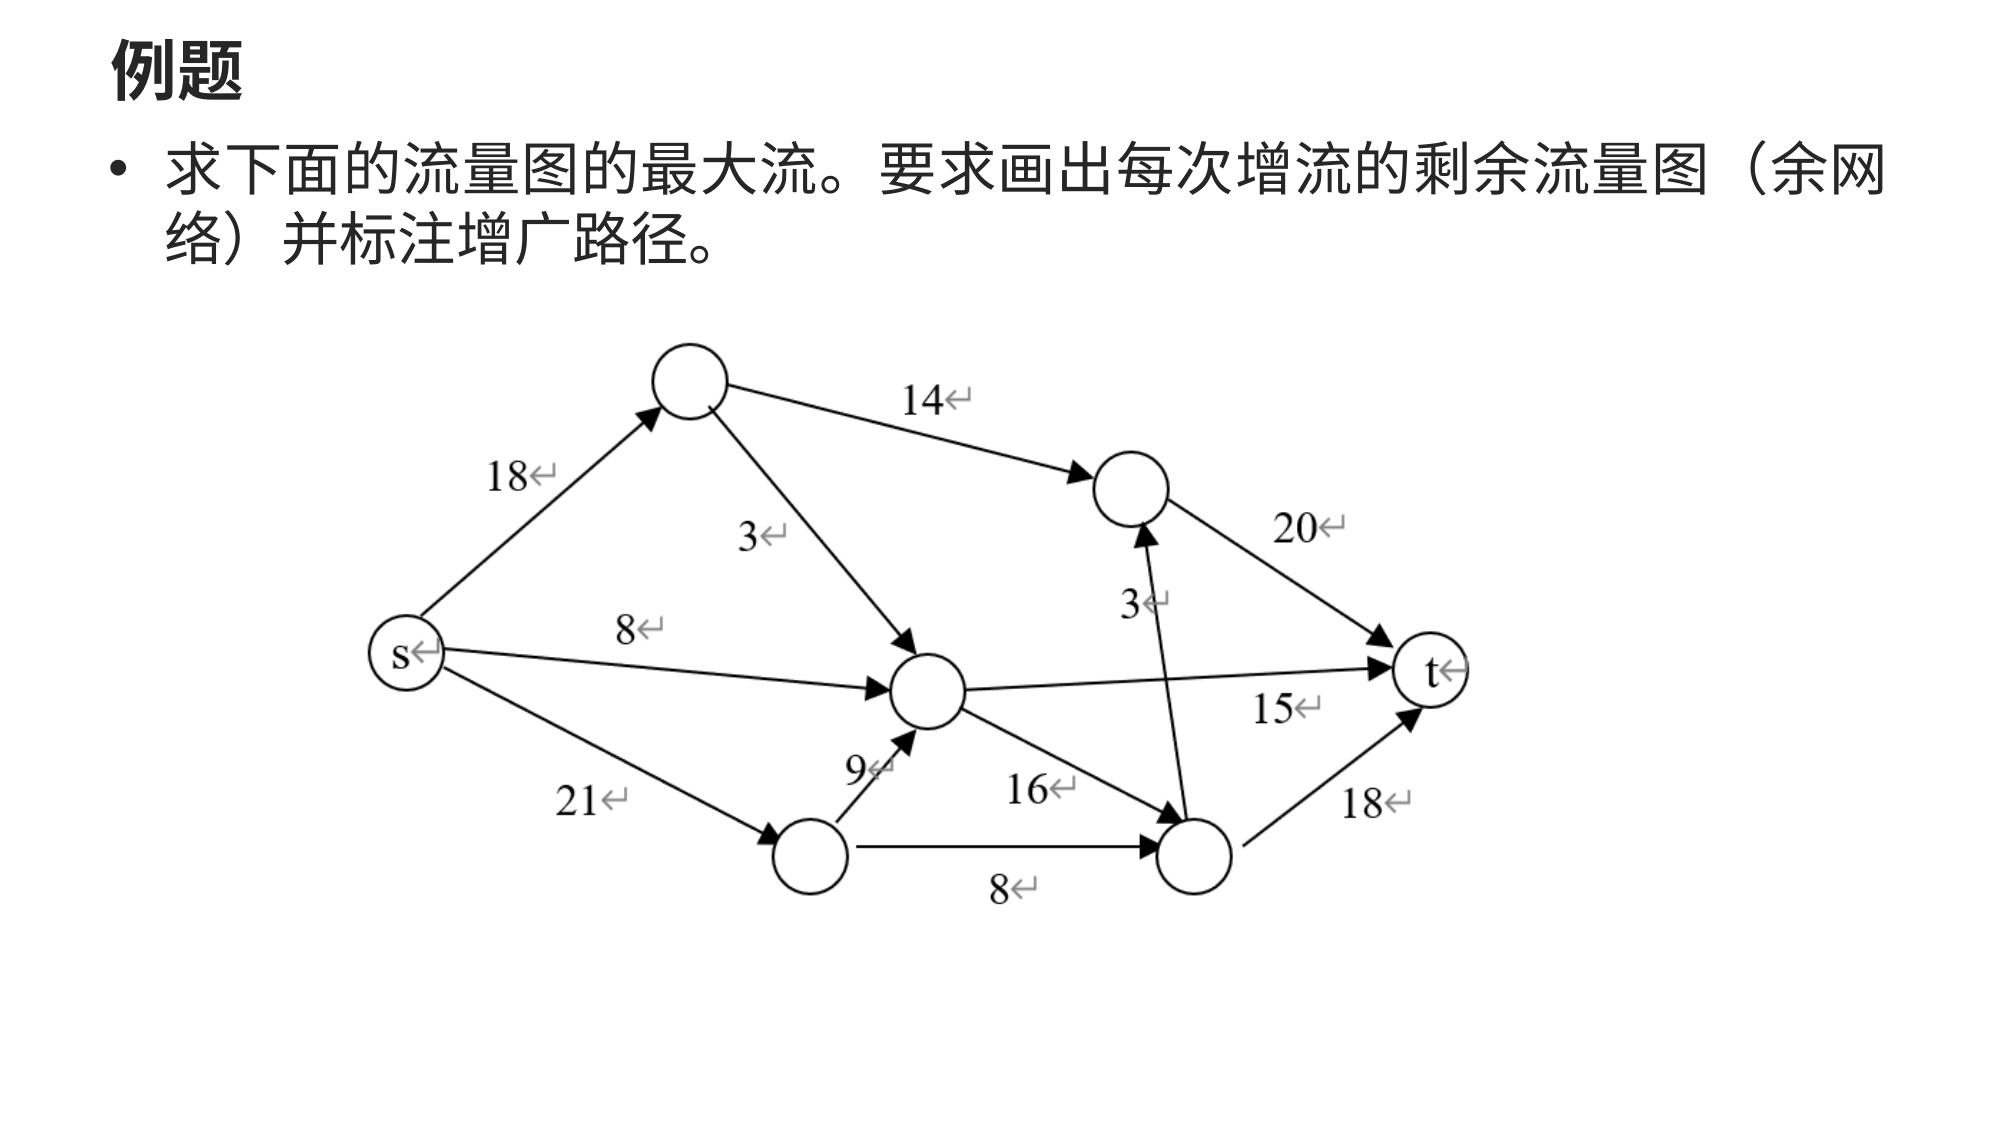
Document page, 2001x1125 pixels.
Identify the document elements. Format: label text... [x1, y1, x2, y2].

picture [358, 336, 1528, 920]
title 例题 [95, 12, 1934, 125]
list 求下面的流量图的最大流。要求画出每次增流的剩余流量图（余网络）并标注增广路径。 [93, 125, 1905, 952]
